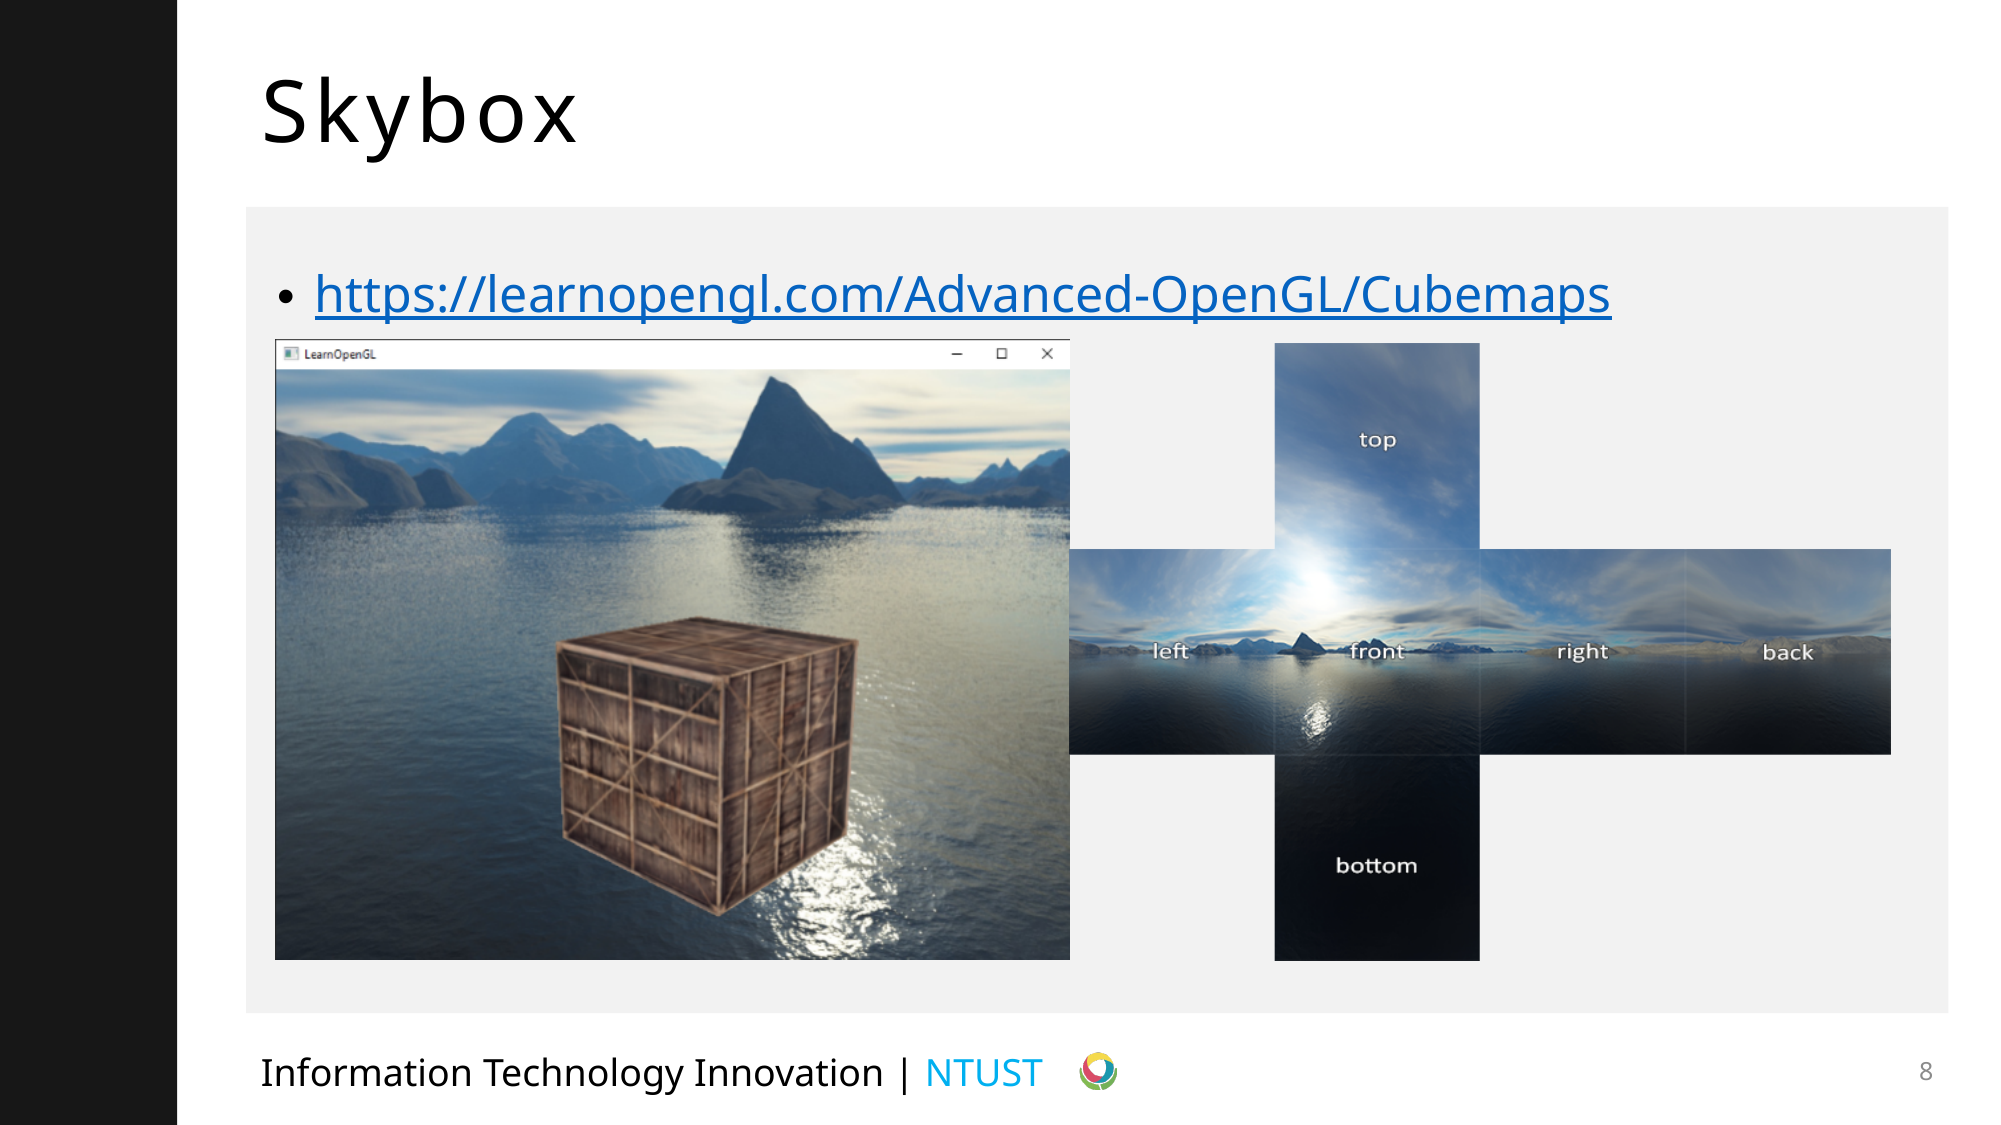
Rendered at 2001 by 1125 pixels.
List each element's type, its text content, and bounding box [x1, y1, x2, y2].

picture [1067, 1041, 1127, 1103]
title Skybox [246, 59, 1949, 169]
picture [275, 339, 1891, 961]
list https://learnopengl.com/Advanced-OpenGL/Cubemaps [262, 220, 1932, 999]
